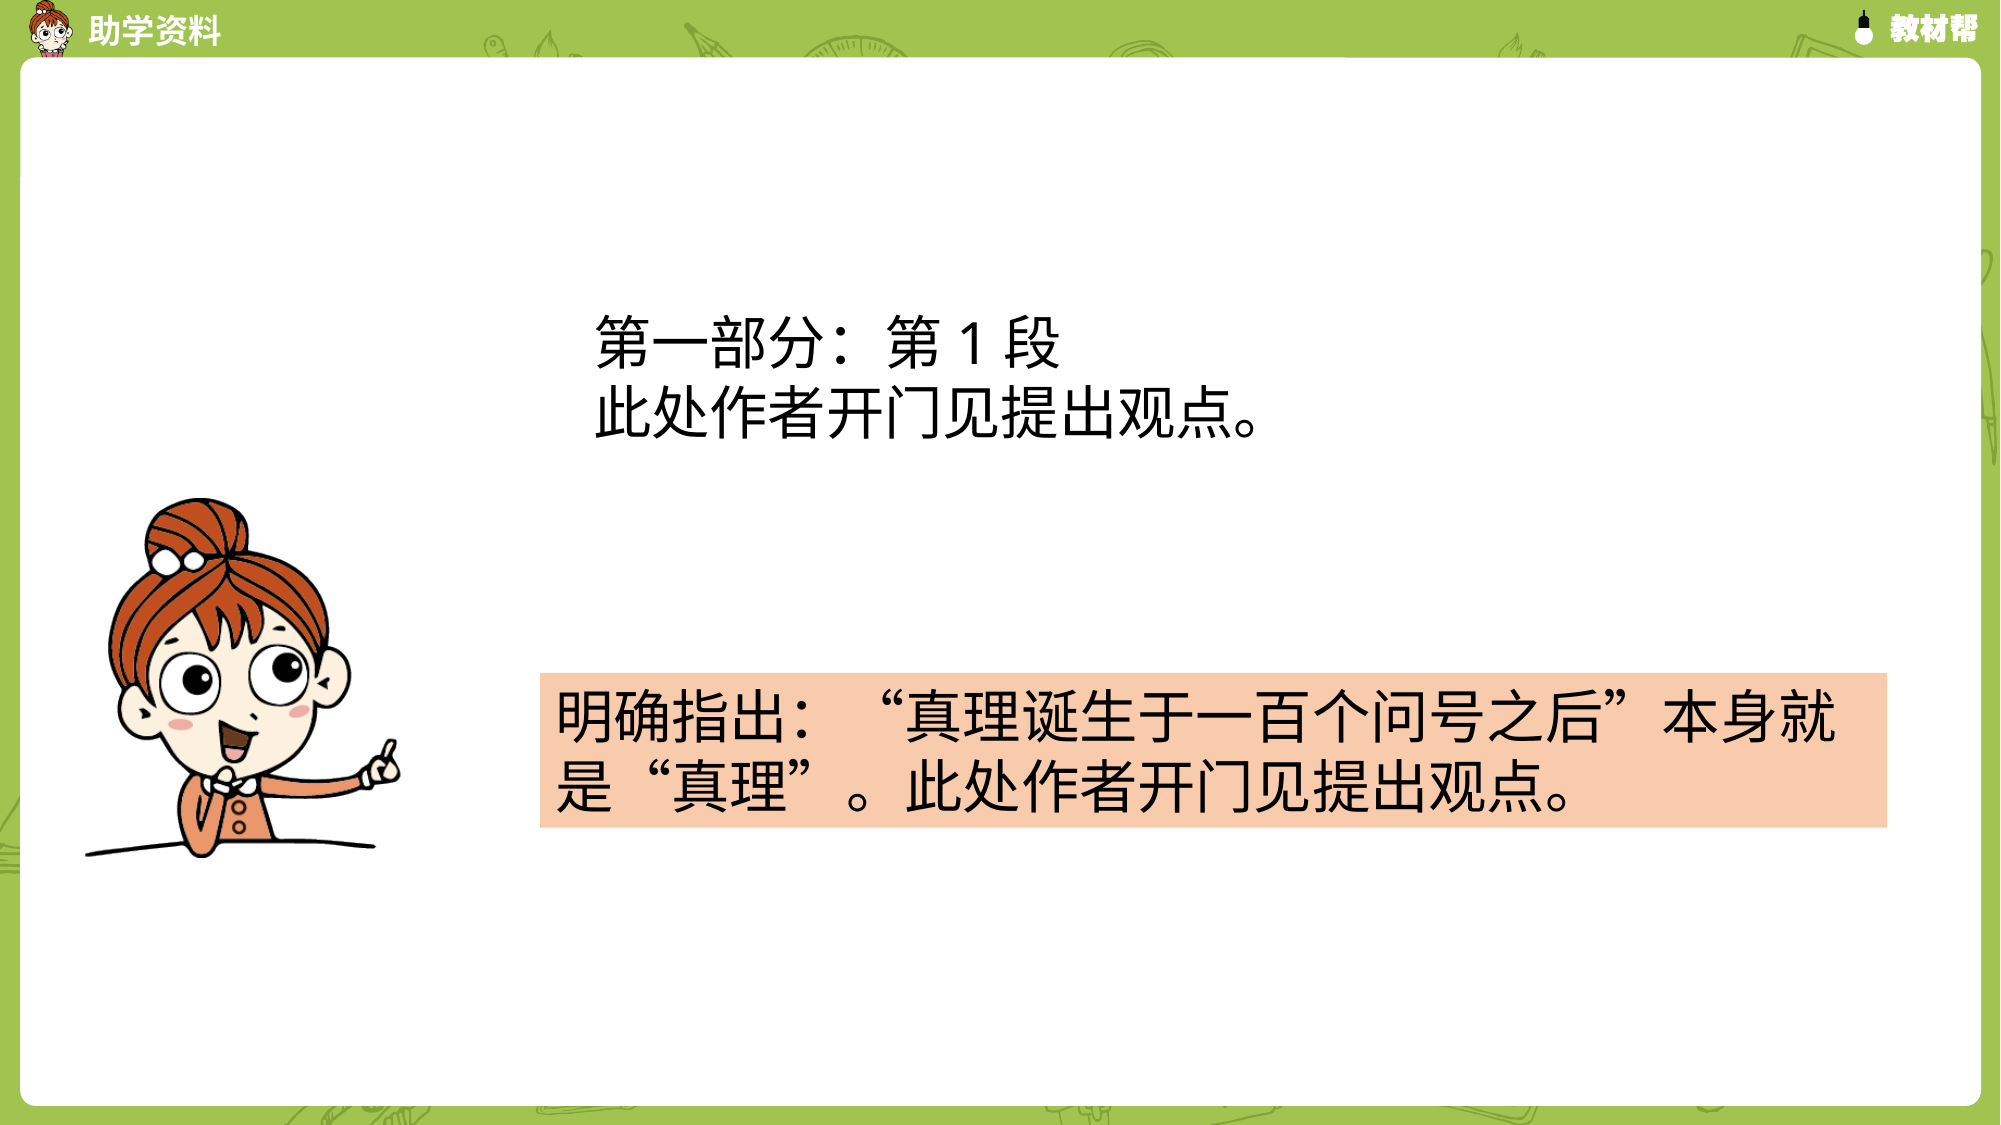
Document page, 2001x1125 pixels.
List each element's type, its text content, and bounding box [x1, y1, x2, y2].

picture [28, 0, 82, 59]
text_box 明确指出：“真理诞生于一百个问号之后”本身就是“真理”。此处作者开门见提出观点。 [540, 672, 1888, 828]
text_box 第一部分：第1段 此处作者开门见提出观点。 [578, 298, 1422, 454]
picture [46, 498, 502, 858]
